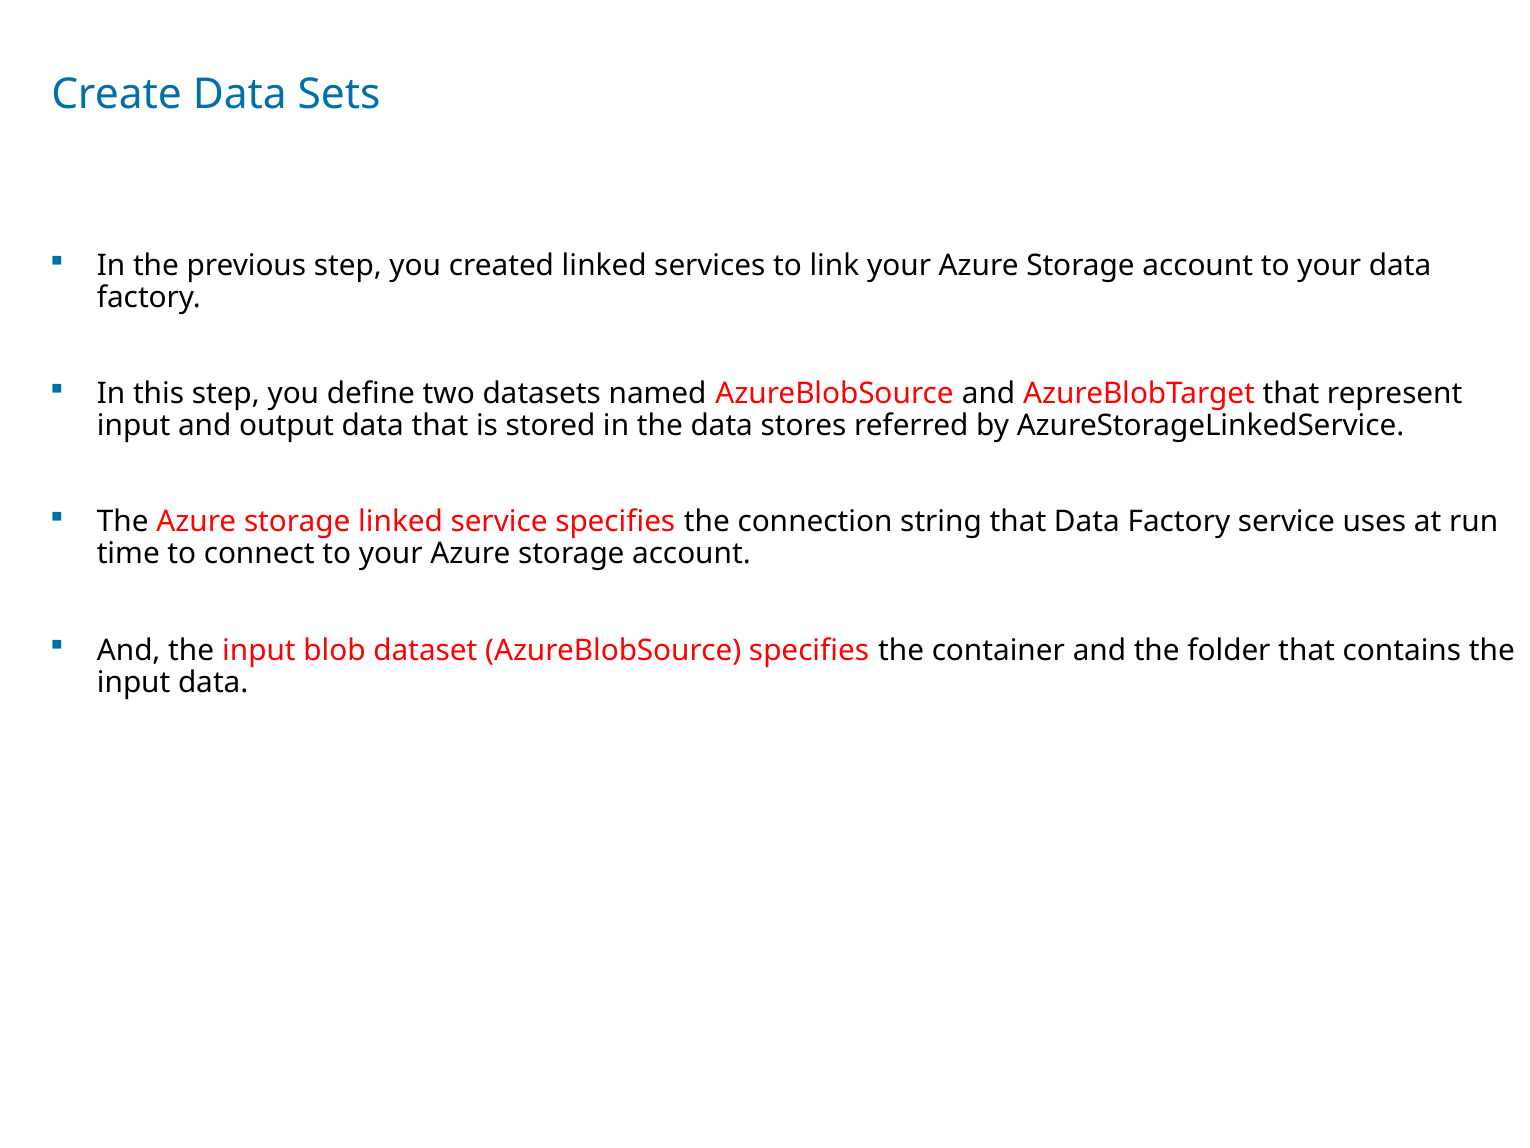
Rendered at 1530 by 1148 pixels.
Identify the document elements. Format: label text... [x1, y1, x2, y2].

title Create Data Sets [50, 68, 1479, 213]
list In the previous step, you created linked services to link your Azure Storage account to your data factory. In this step, you define two datasets named AzureBlobSource and AzureBlobTarget that represent input and output data that is stored in the data stores referred by AzureStorageLinkedService. The Azure storage linked service specifies the connection string that Data Factory service uses at run time to connect to your Azure storage account. And, the input blob dataset (AzureBlobSource) specifies the container and the folder that contains the input data. [49, 249, 1530, 1028]
